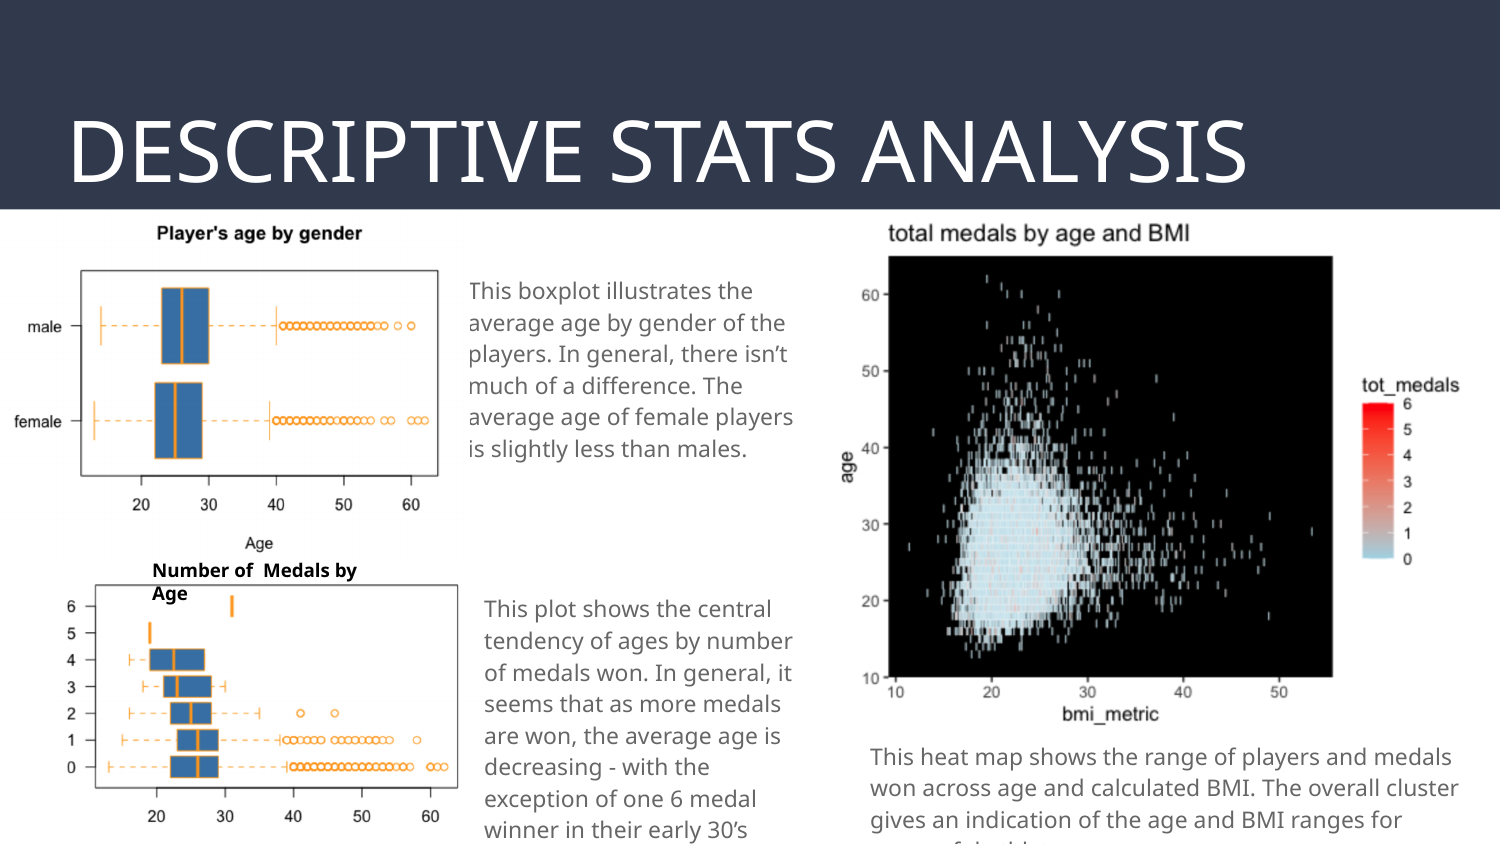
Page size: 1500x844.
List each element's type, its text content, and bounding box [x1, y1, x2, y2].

picture [0, 213, 493, 844]
picture [820, 213, 1478, 735]
list This plot shows the central tendency of ages by number of medals won. In general, it seems that as more medals are won, the average age is decreasing - with the exception of one 6 medal winner in their early 30’s [497, 576, 834, 836]
list This boxplot illustrates the average age by gender of the players. In general, there isn’t much of a difference. The average age of female players is slightly less than males. [474, 257, 815, 517]
title DESCRIPTIVE STATS ANALYSIS [51, 82, 1449, 185]
list This heat map shows the range of players and medals won across age and calculated BMI. The overall cluster gives an indication of the age and BMI ranges for successful athletes [855, 723, 1500, 802]
